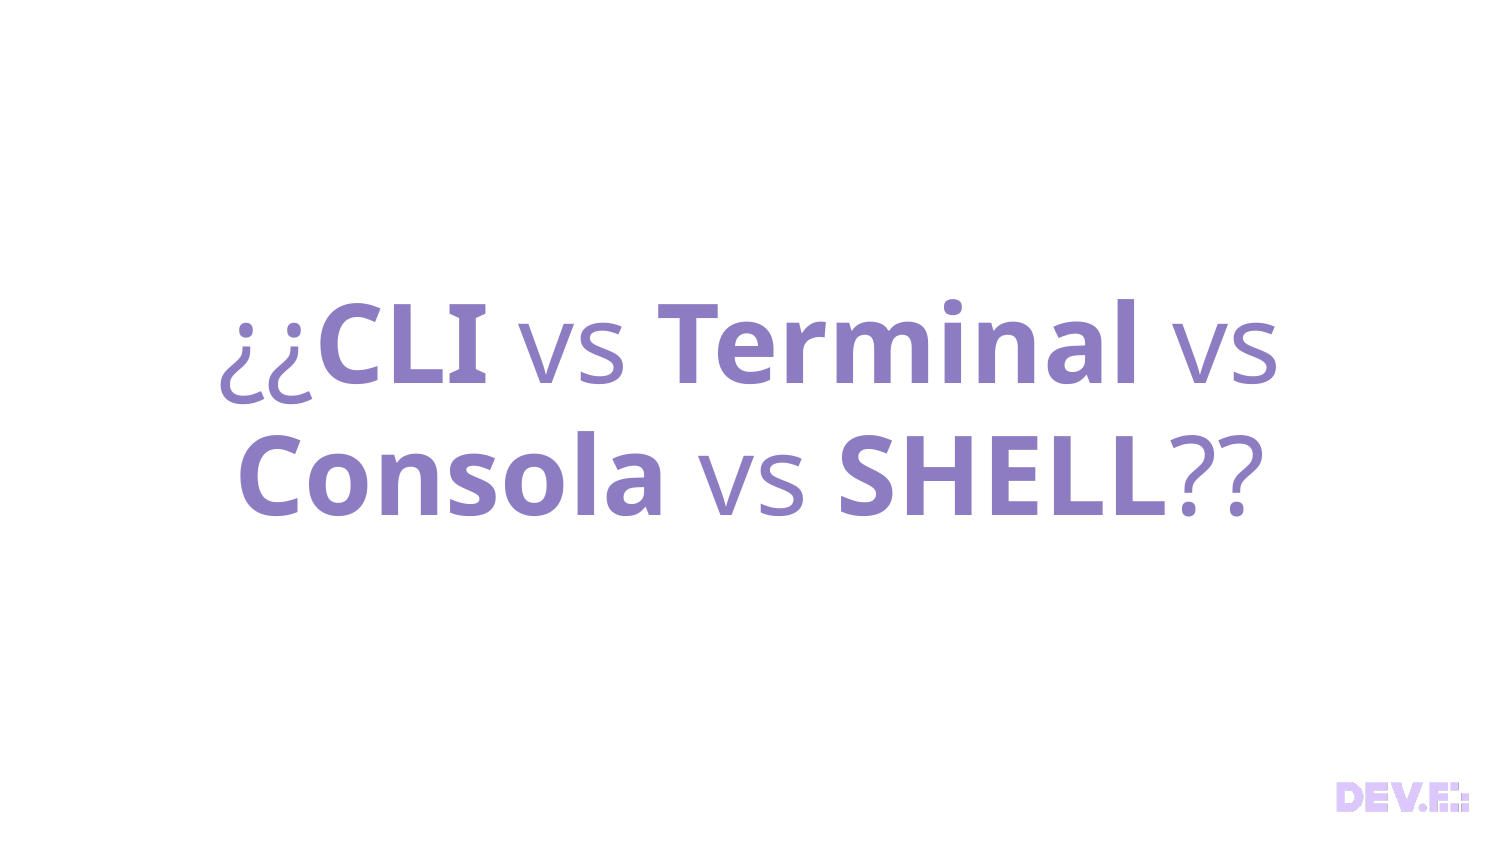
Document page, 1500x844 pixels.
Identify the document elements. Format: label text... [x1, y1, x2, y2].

picture [1330, 776, 1474, 818]
title ¿¿CLI vs Terminal vs Consola vs SHELL?? [120, 257, 1380, 587]
